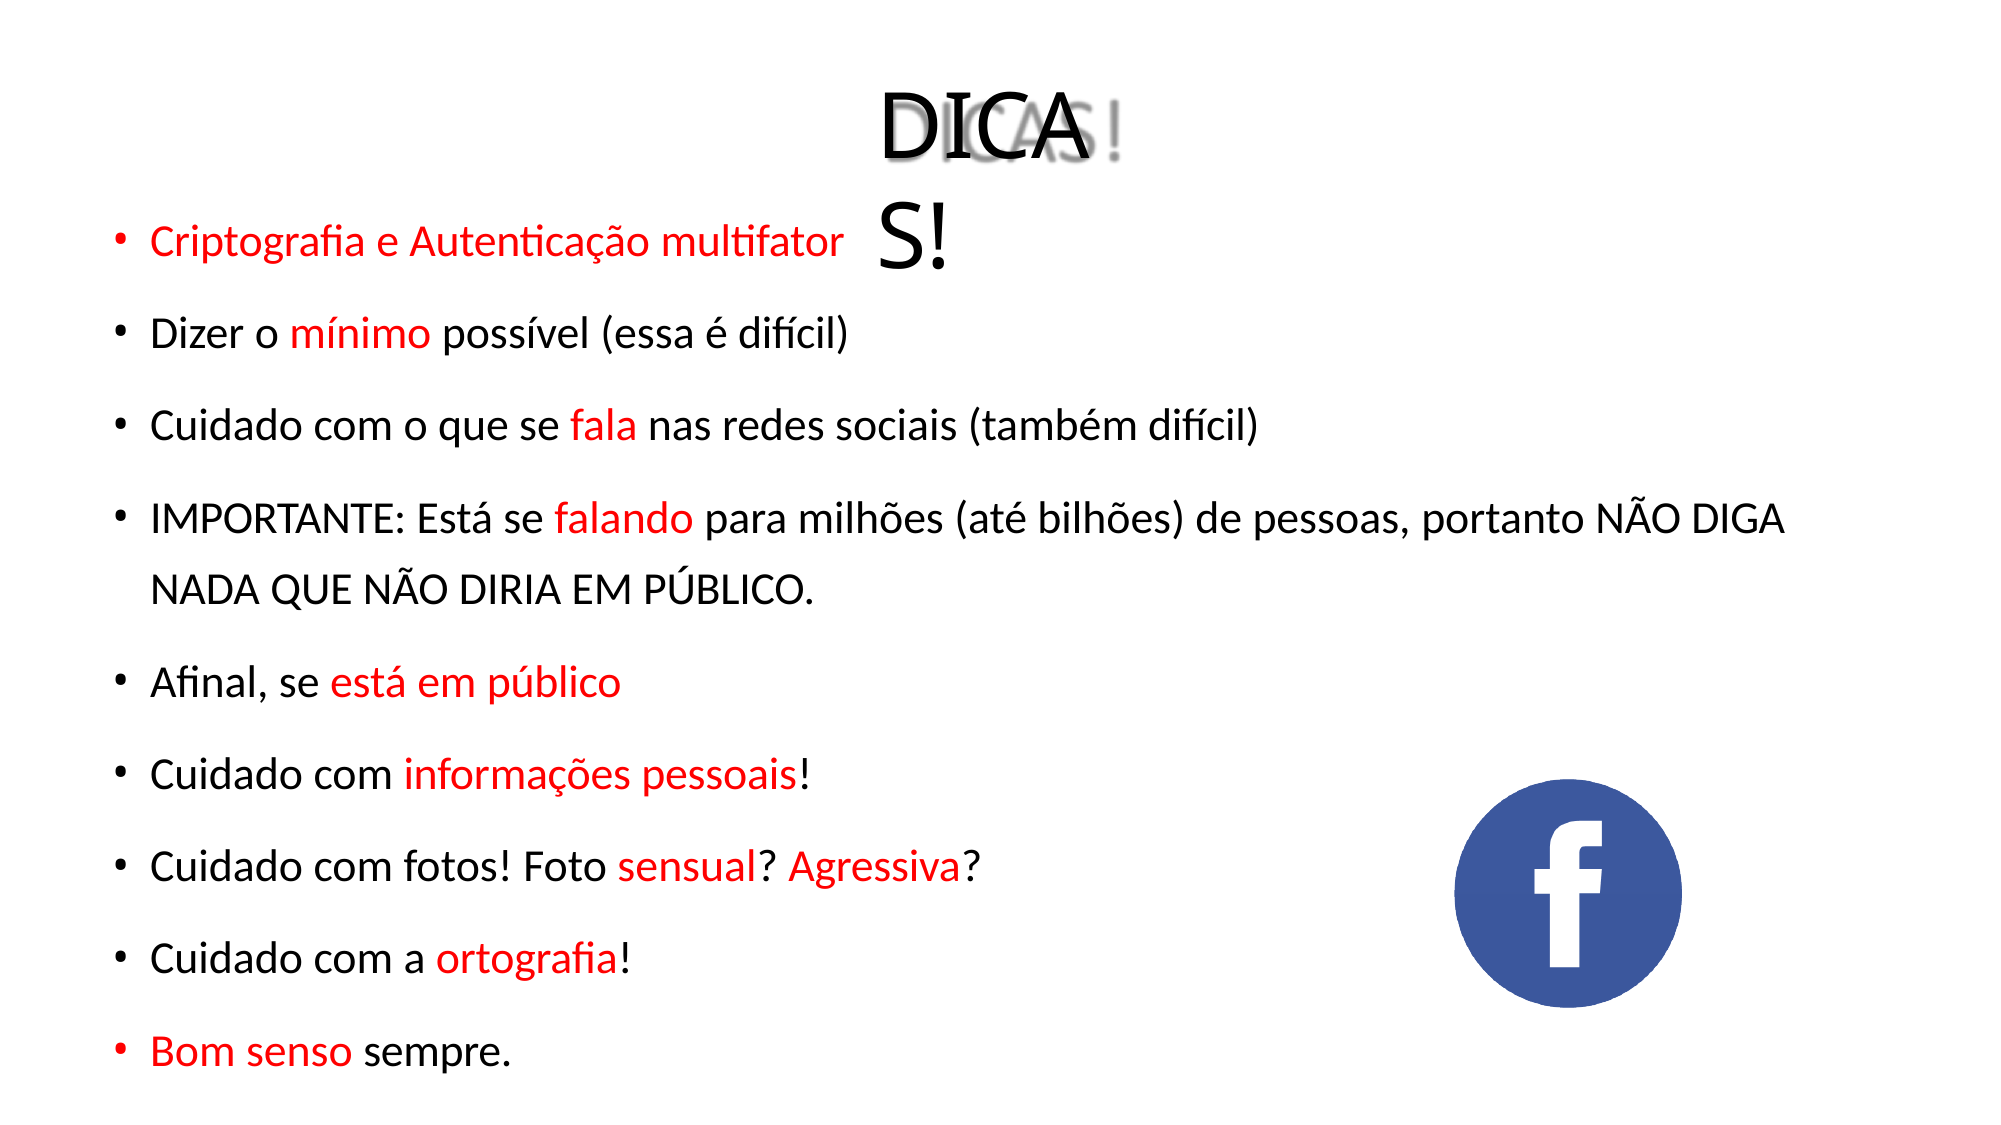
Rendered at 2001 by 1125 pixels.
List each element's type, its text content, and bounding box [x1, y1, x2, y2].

title DICAS! [874, 64, 879, 208]
text_box Criptografia e Autenticação multifator Dizer o mínimo possível (essa é difícil) Cuidado com o que se fala nas redes sociais (também difícil) IMPORTANTE: Está se falando para milhões (até bilhões) de pessoas, portanto NÃO DIGA NADA QUE NÃO DIRIA EM PÚBLICO. Afinal, se está em público Cuidado com informações pessoais! Cuidado com fotos! Foto sensual? Agressiva? Cuidado com a ortografia! Bom senso sempre. [110, 208, 1796, 1076]
picture [1425, 751, 1709, 1035]
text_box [884, 42, 1186, 246]
